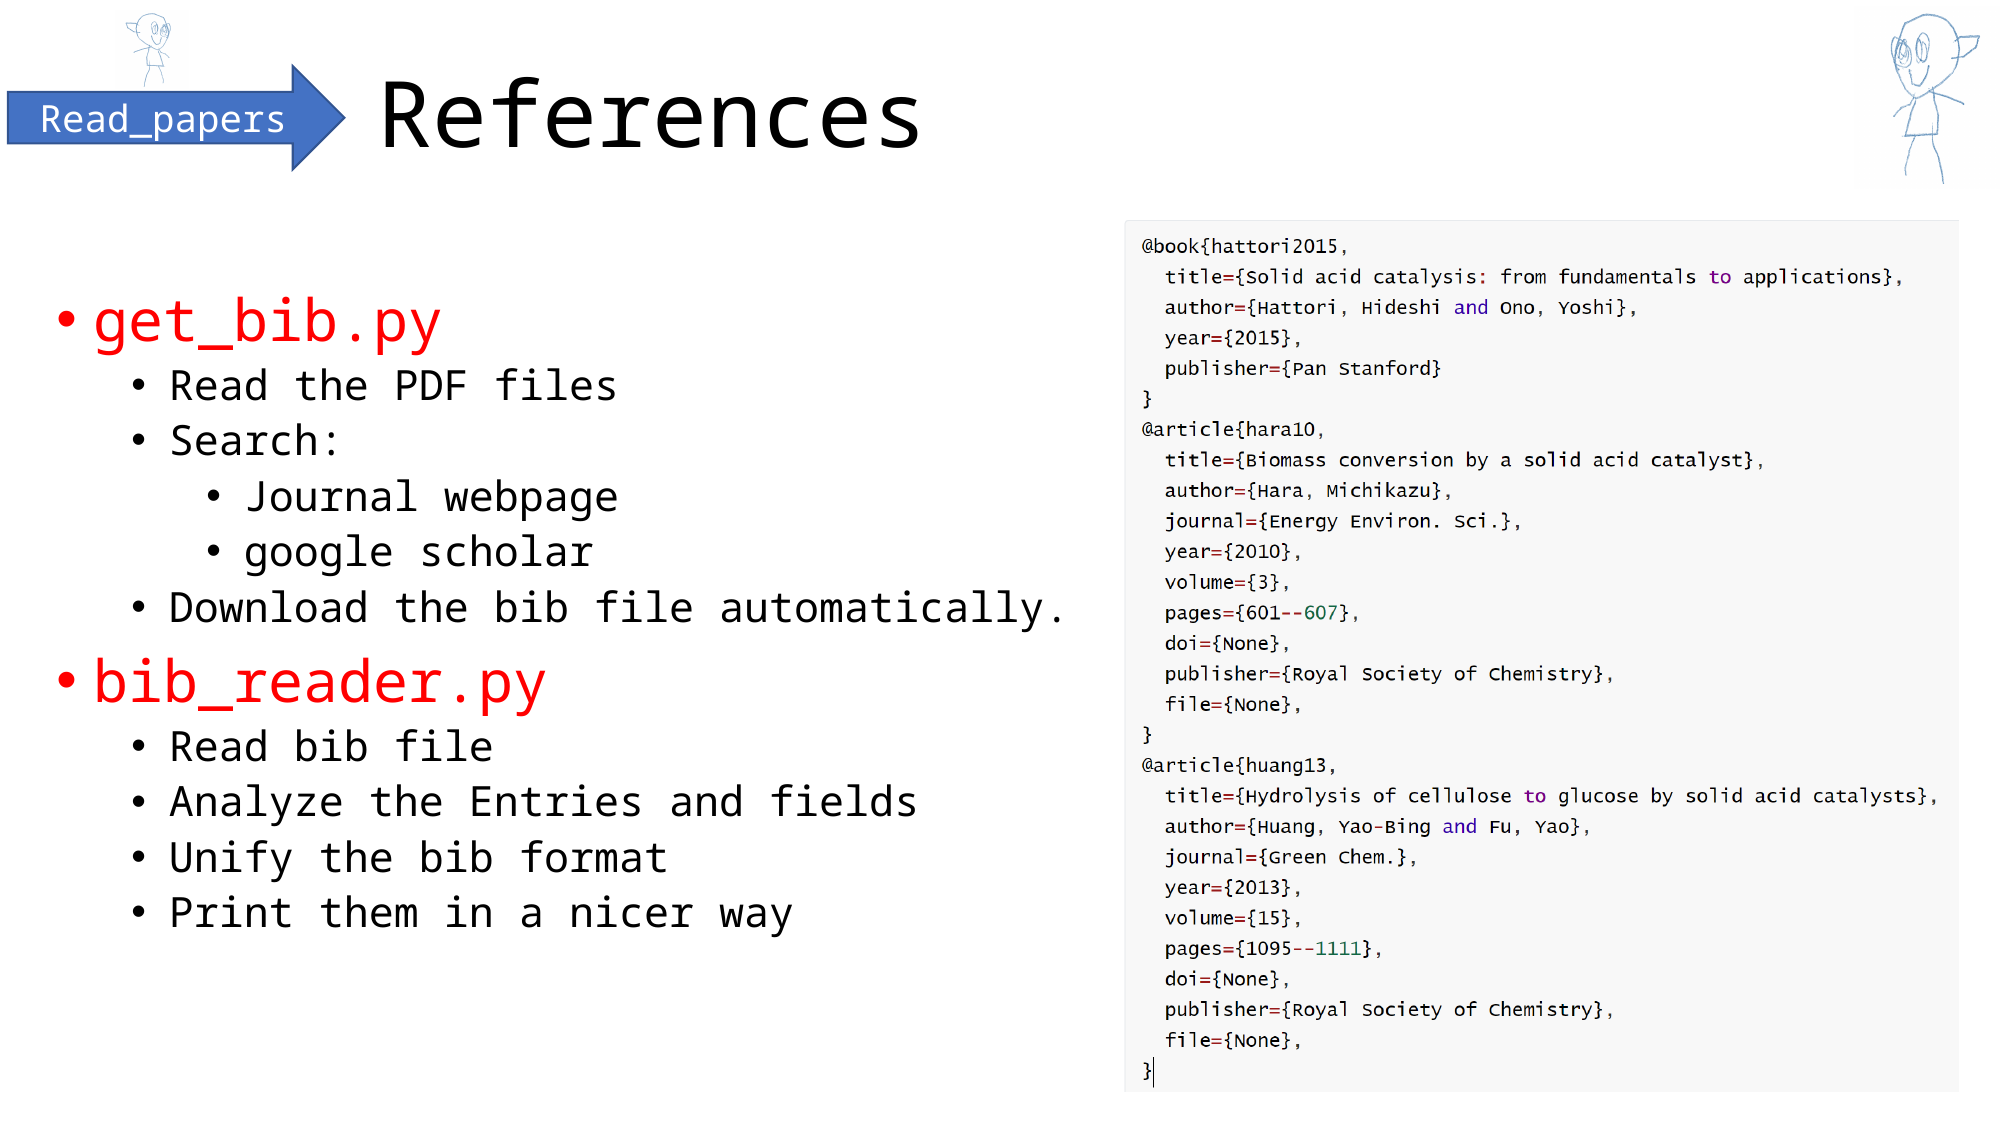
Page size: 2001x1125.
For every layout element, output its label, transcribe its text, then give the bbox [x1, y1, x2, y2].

list get_bib.py Read the PDF files Search: Journal webpage google scholar Download the bib file automatically. bib_reader.py Read bib file Analyze the Entries and fields Unify the bib format Print them in a nicer way [41, 283, 1122, 998]
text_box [7, 8, 2000, 227]
picture [1854, 6, 2000, 189]
picture [1122, 216, 1959, 1092]
